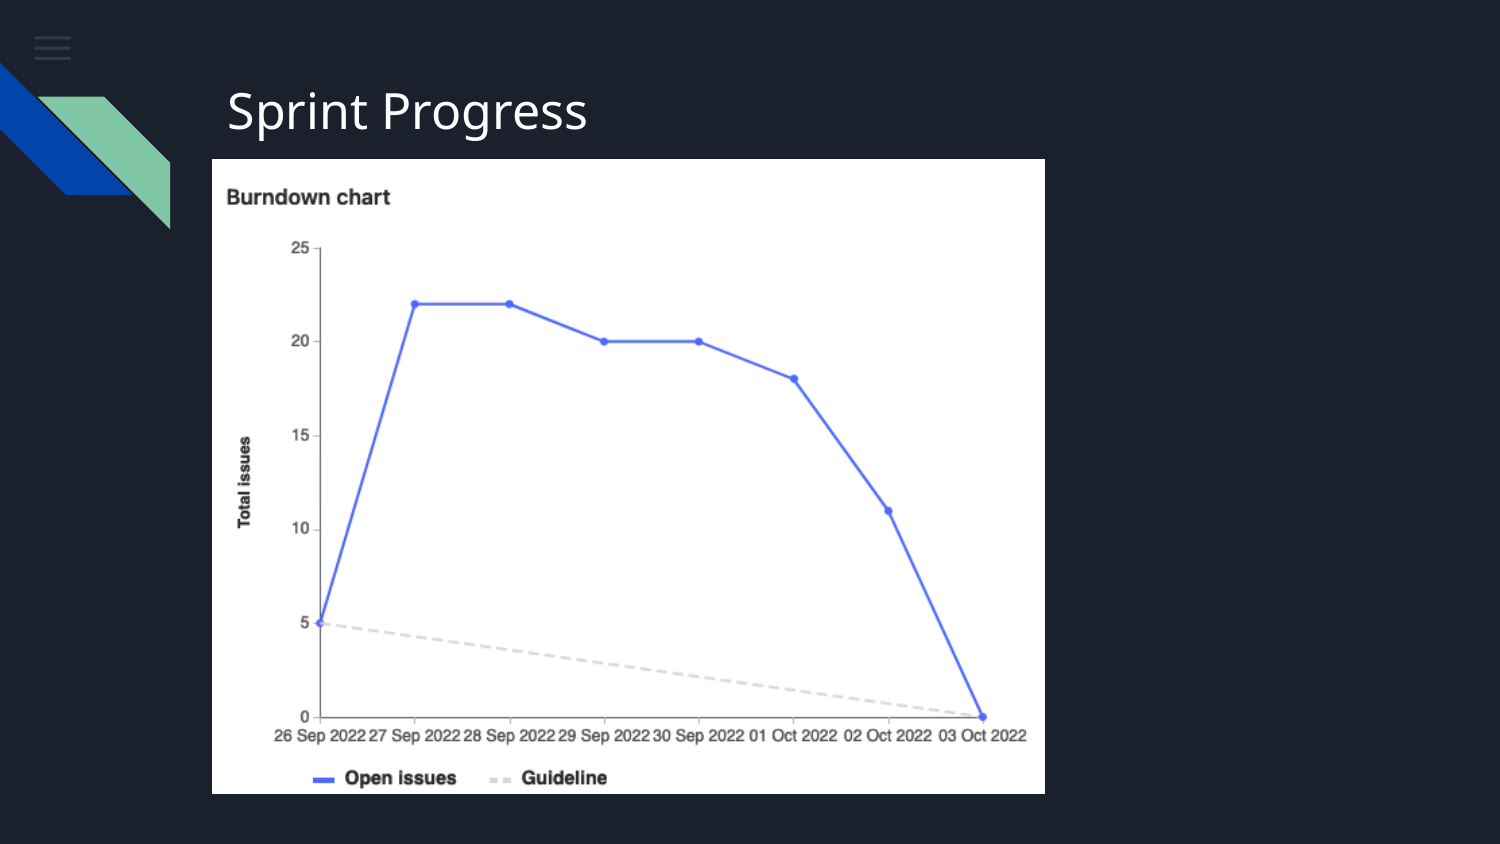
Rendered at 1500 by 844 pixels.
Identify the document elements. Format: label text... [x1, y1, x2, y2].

picture [212, 159, 1046, 794]
title Sprint Progress [212, 64, 629, 158]
